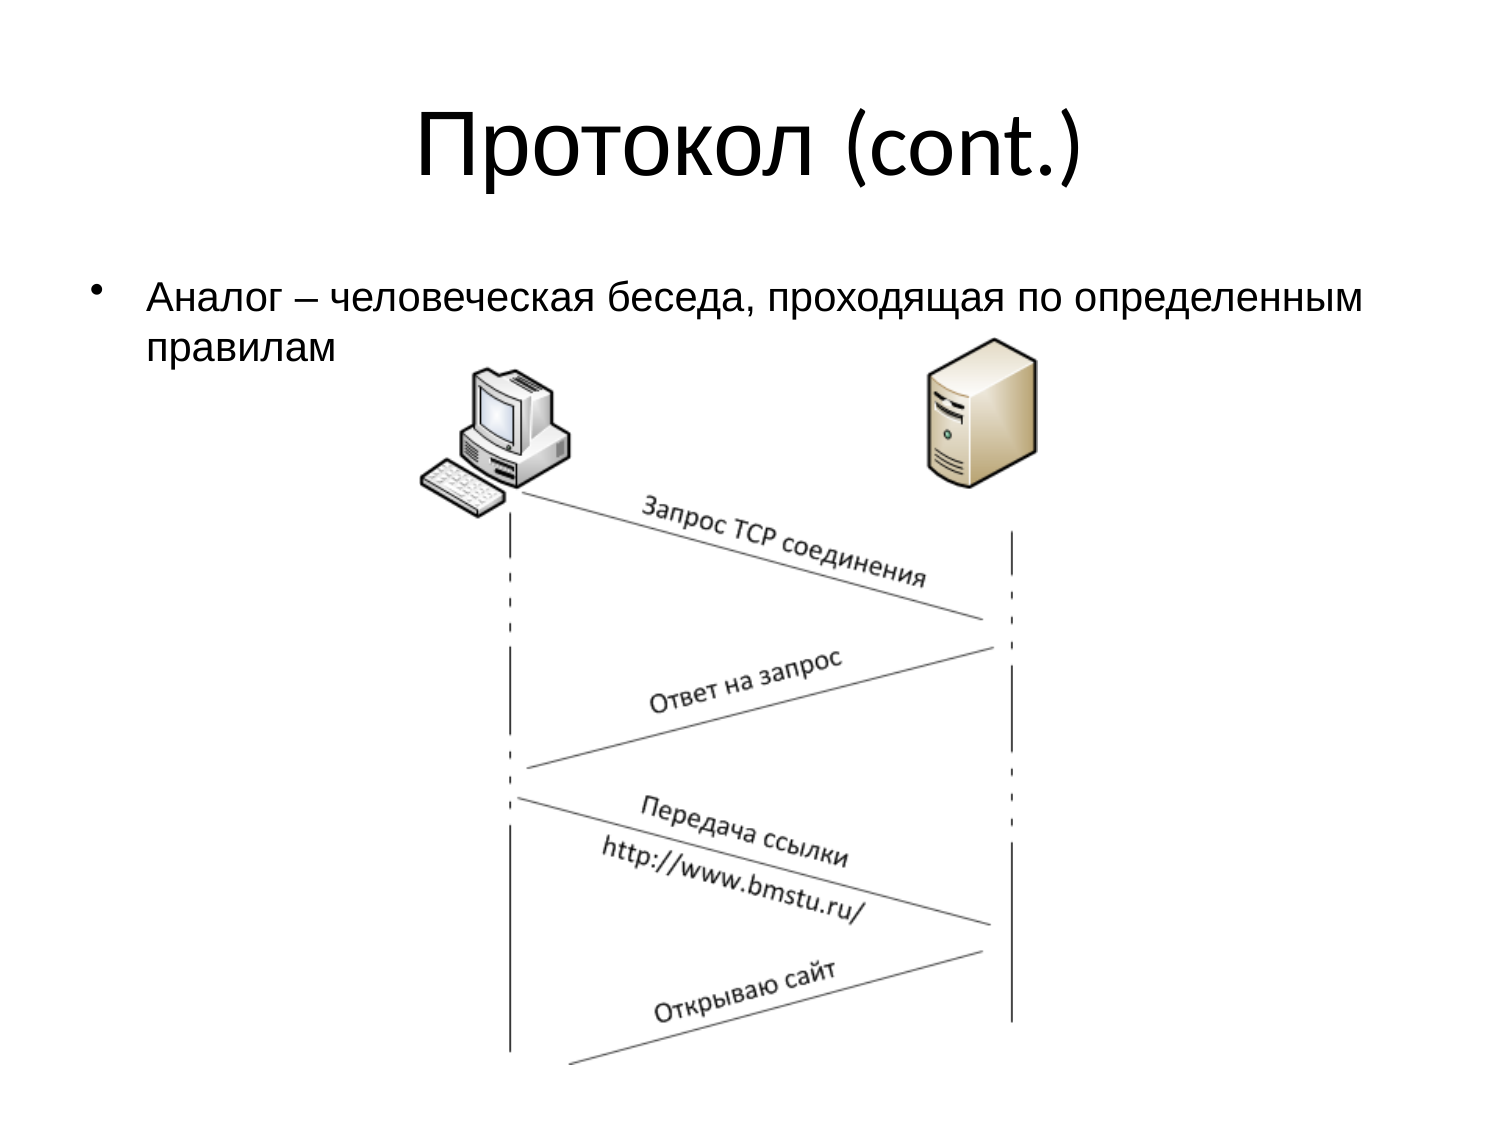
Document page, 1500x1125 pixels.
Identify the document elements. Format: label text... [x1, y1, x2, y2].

title Протокол (cont.) [74, 44, 1426, 233]
picture [419, 337, 1038, 1065]
list Аналог – человеческая беседа, проходящая по определенным правилам [74, 262, 1426, 1006]
